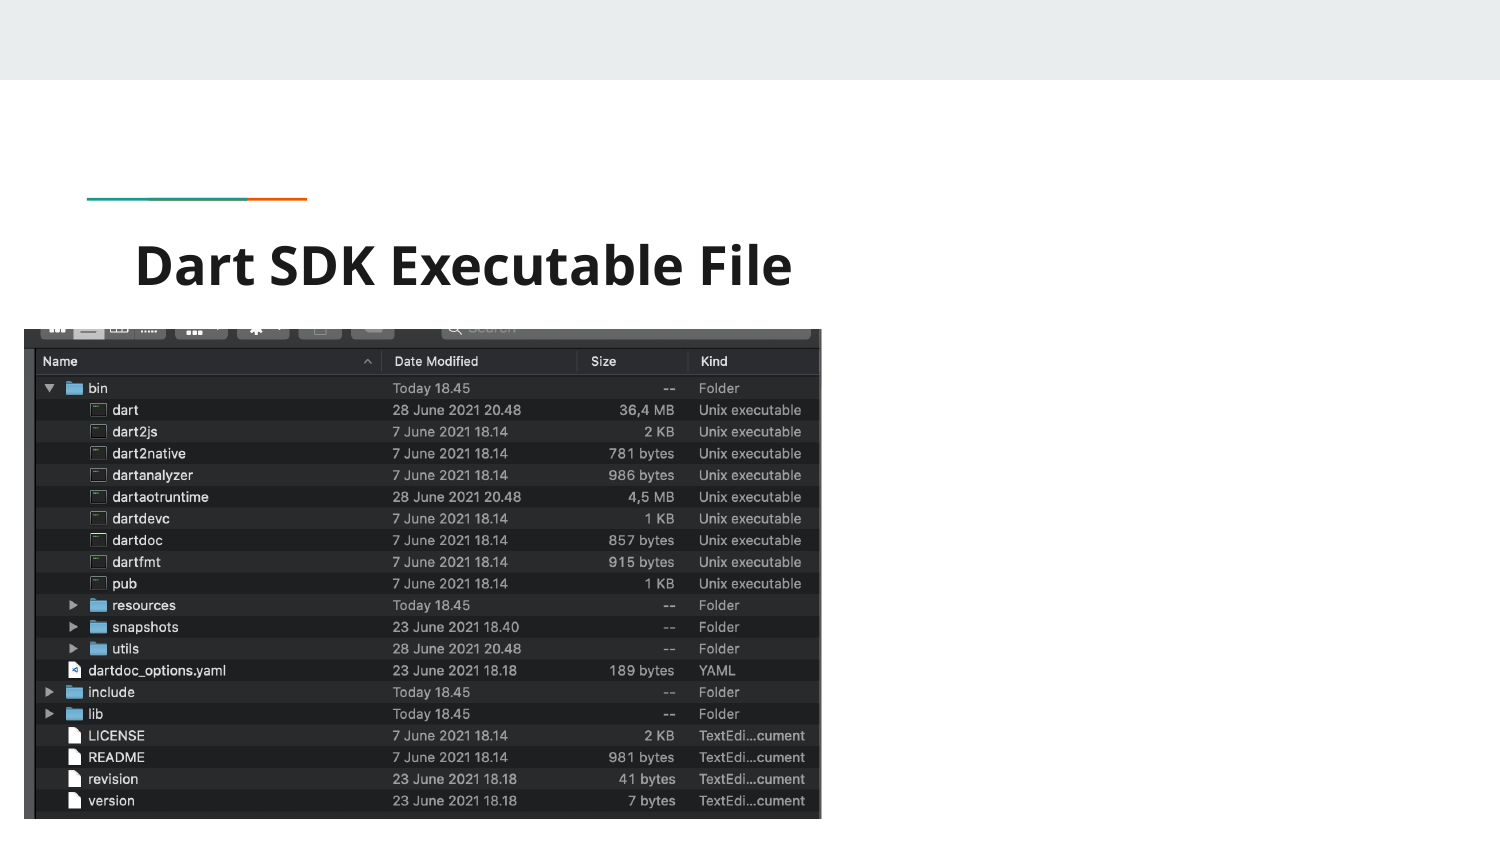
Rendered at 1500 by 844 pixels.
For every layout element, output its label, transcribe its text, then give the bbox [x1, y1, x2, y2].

title Dart SDK Executable File [119, 216, 1381, 305]
picture [24, 328, 822, 819]
